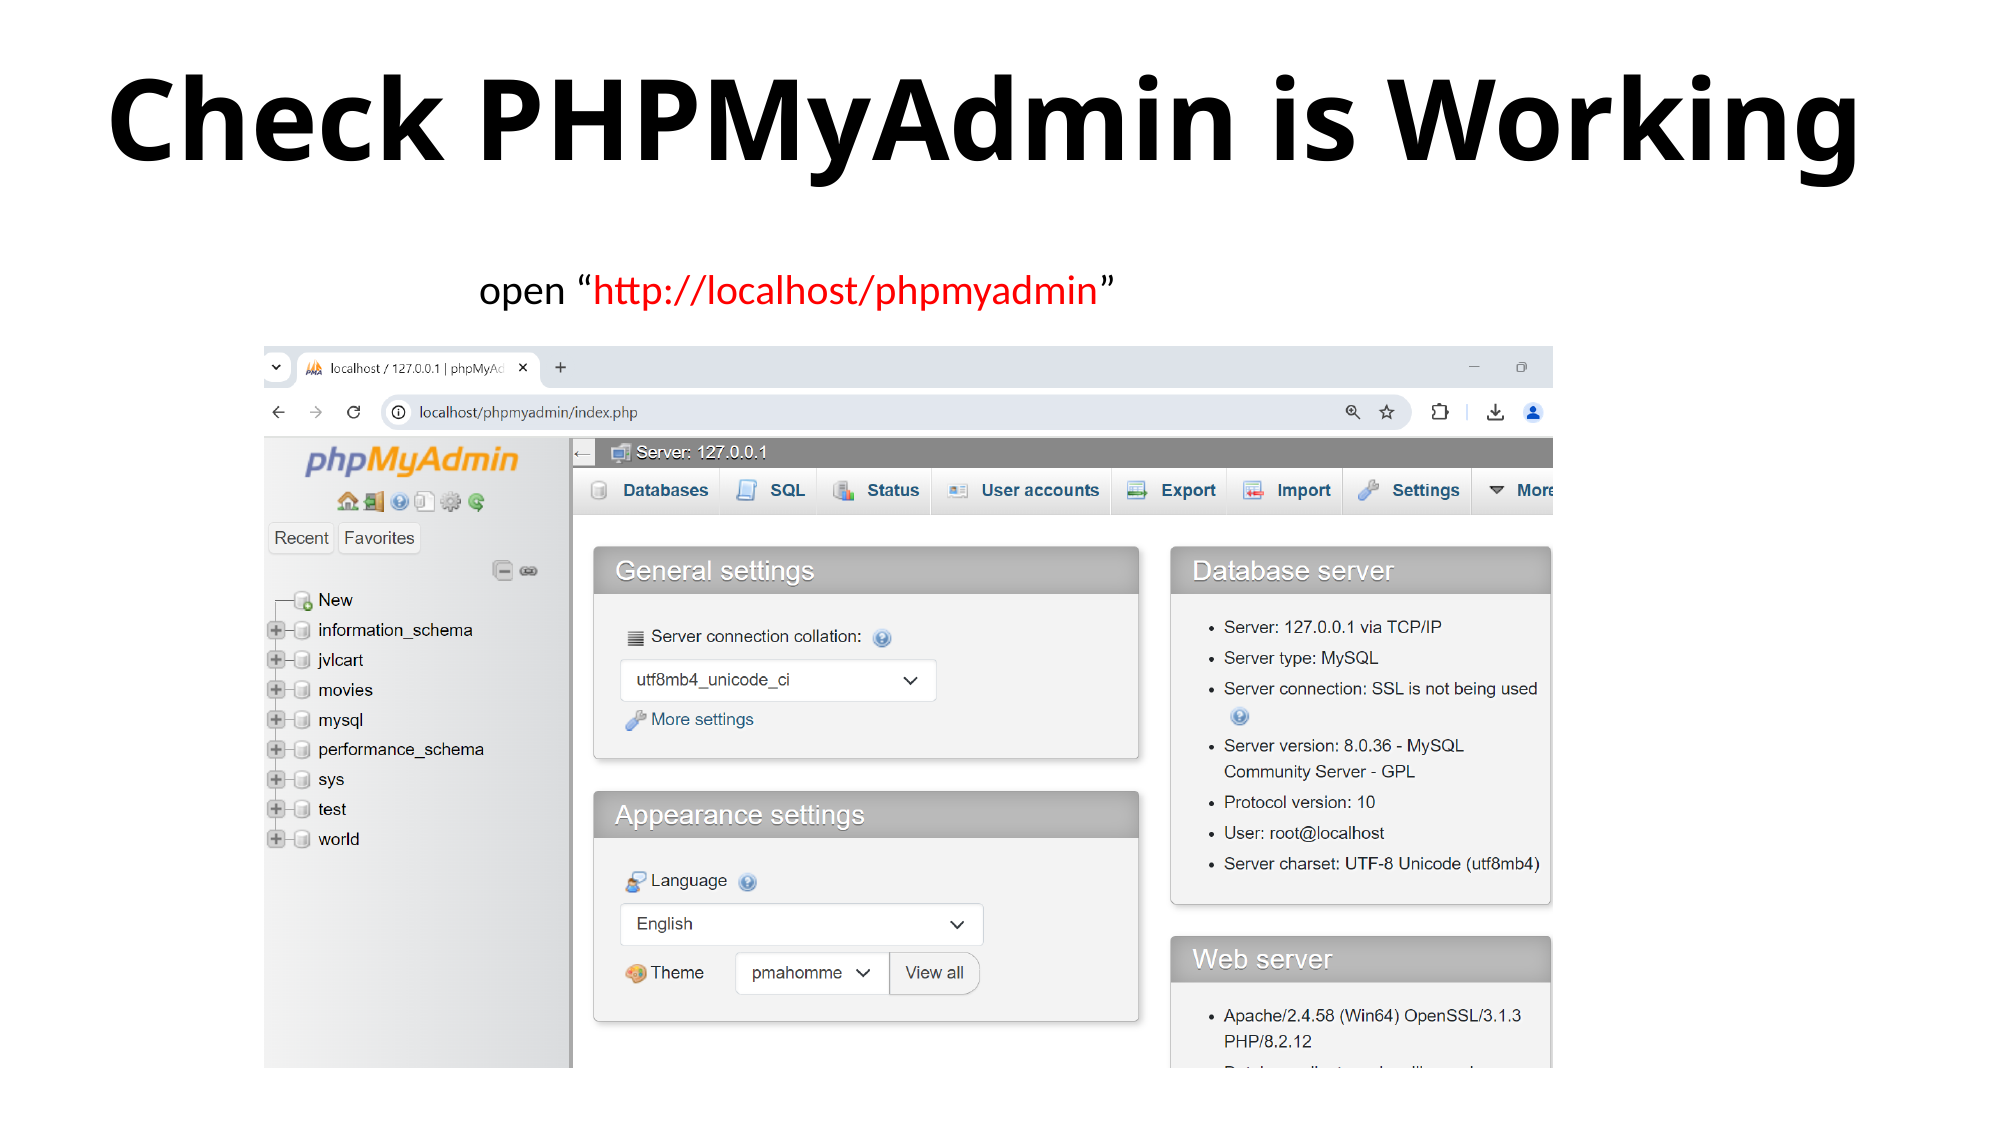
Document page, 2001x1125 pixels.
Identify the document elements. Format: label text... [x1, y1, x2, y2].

text_box Check PHPMyAdmin is Working [90, 40, 1910, 191]
text_box open “http://localhost/phpmyadmin” [454, 255, 1456, 321]
picture [264, 346, 1554, 1068]
